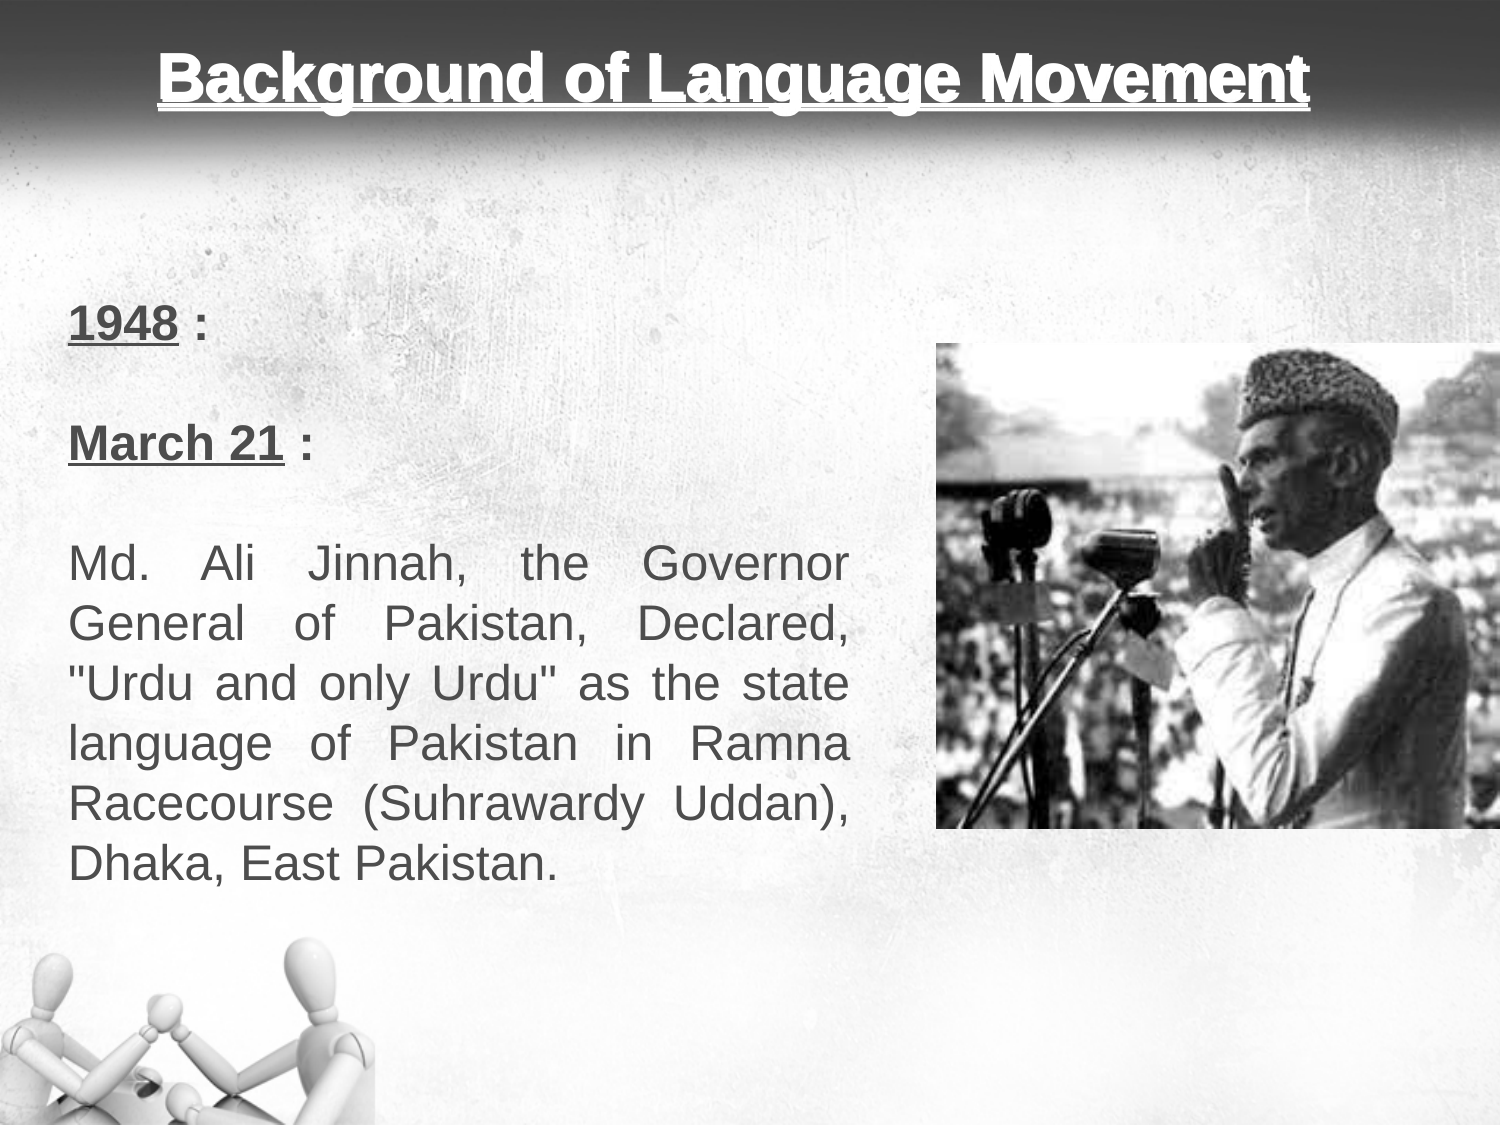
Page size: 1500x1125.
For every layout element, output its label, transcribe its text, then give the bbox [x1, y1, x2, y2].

title Background of Language Movement [141, 30, 1359, 115]
text_box 1948 : March 21 : Md. Ali Jinnah, the Governor General of Pakistan, Declared, "Urdu and only Urdu" as the state language of Pakistan in Ramna Racecourse (Suhrawardy Uddan), Dhaka, East Pakistan. [53, 282, 866, 898]
picture [0, 0, 1500, 1125]
